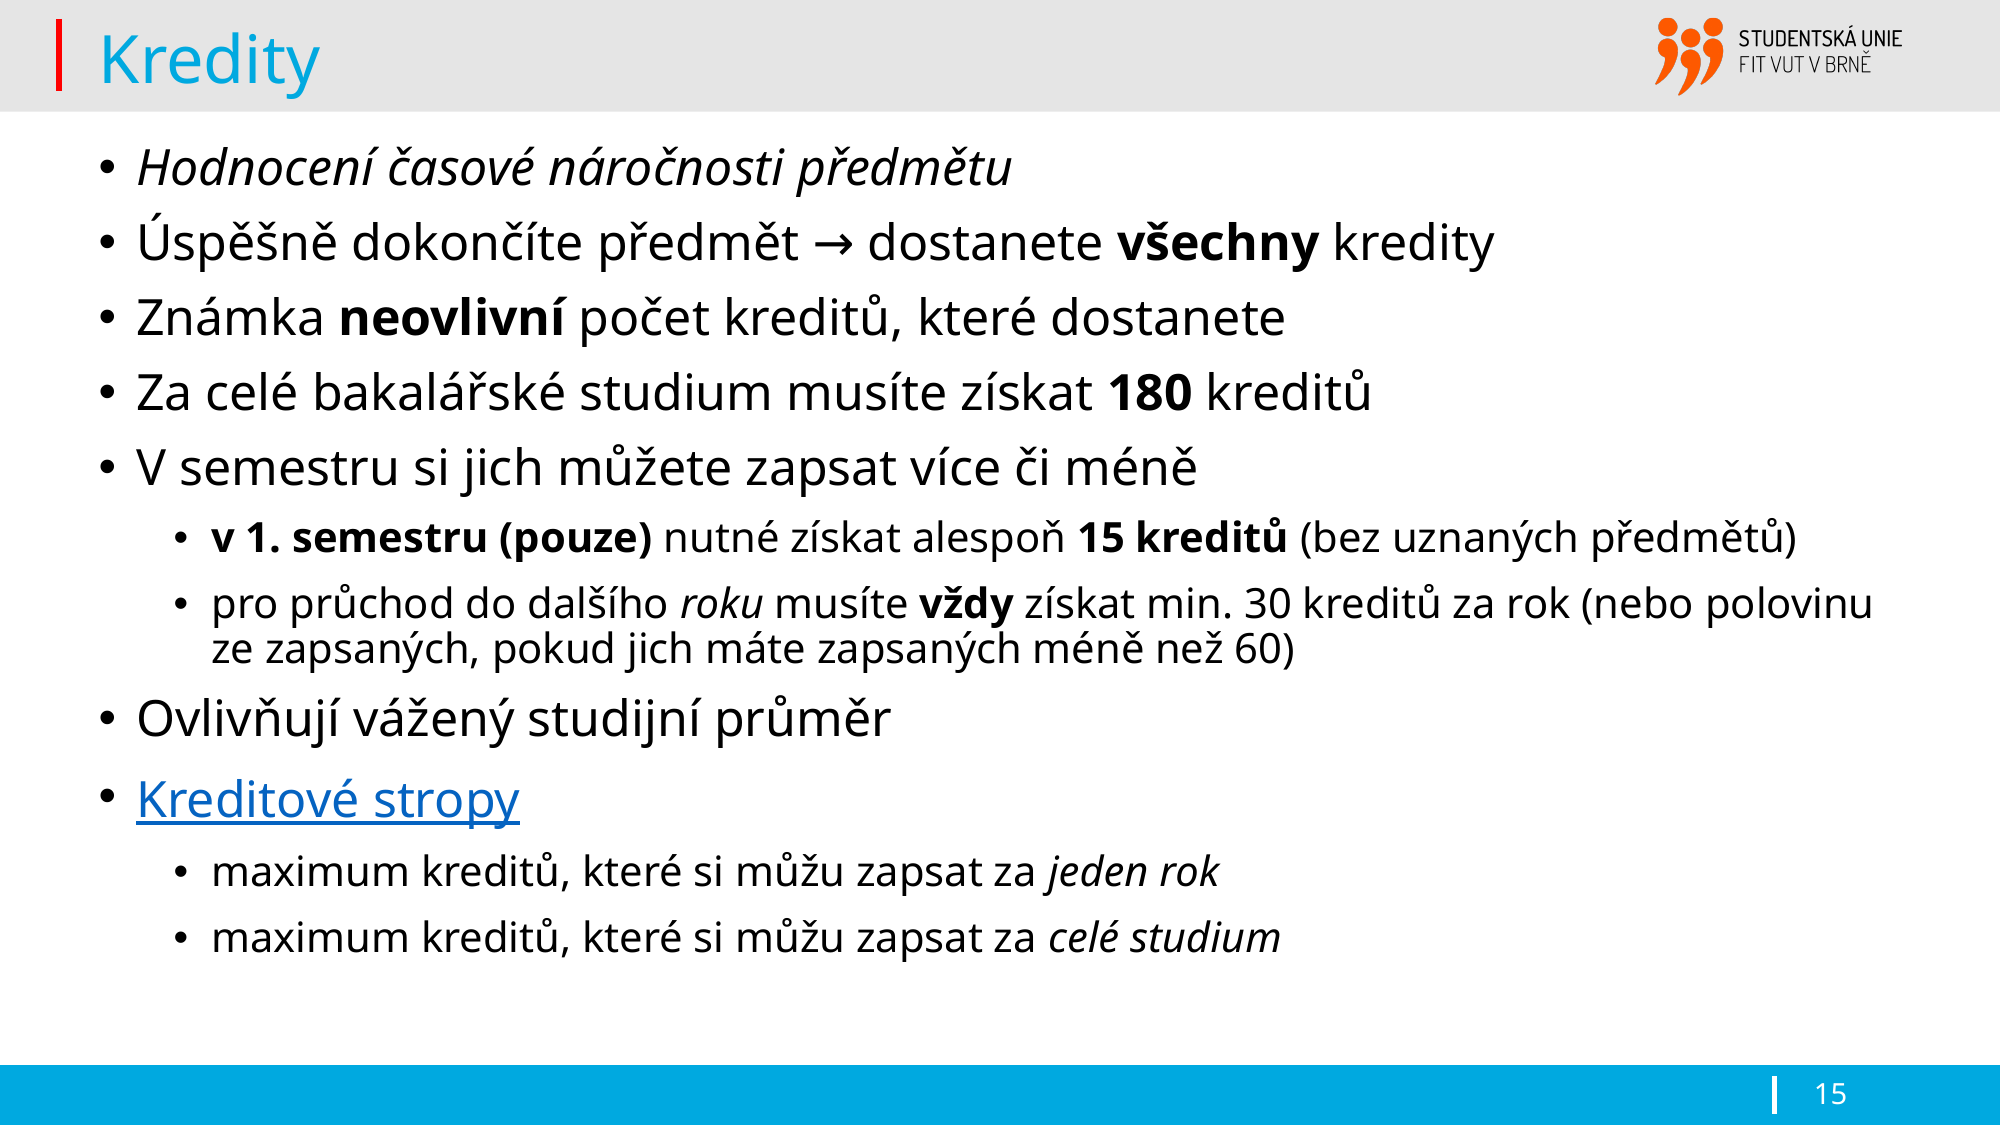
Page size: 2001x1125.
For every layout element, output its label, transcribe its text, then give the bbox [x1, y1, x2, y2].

title Kredity [83, 11, 2000, 112]
slide_number 15 [1787, 1076, 1863, 1114]
list Hodnocení časové náročnosti předmětu Úspěšně dokončíte předmět → dostanete všechny kredity Známka neovlivní počet kreditů, které dostanete Za celé bakalářské studium musíte získat 180 kreditů V semestru si jich můžete zapsat více či méně v 1. semestru (pouze) nutné získat alespoň 15 kreditů (bez uznaných předmětů) pro průchod do dalšího roku musíte vždy získat min. 30 kreditů za rok (nebo polovinu ze zapsaných, pokud jich máte zapsaných méně než 60) Ovlivňují vážený studijní průměr Kreditové stropy maximum kreditů, které si můžu zapsat za jeden rok maximum kreditů, které si můžu zapsat za celé studium [83, 135, 1911, 1046]
